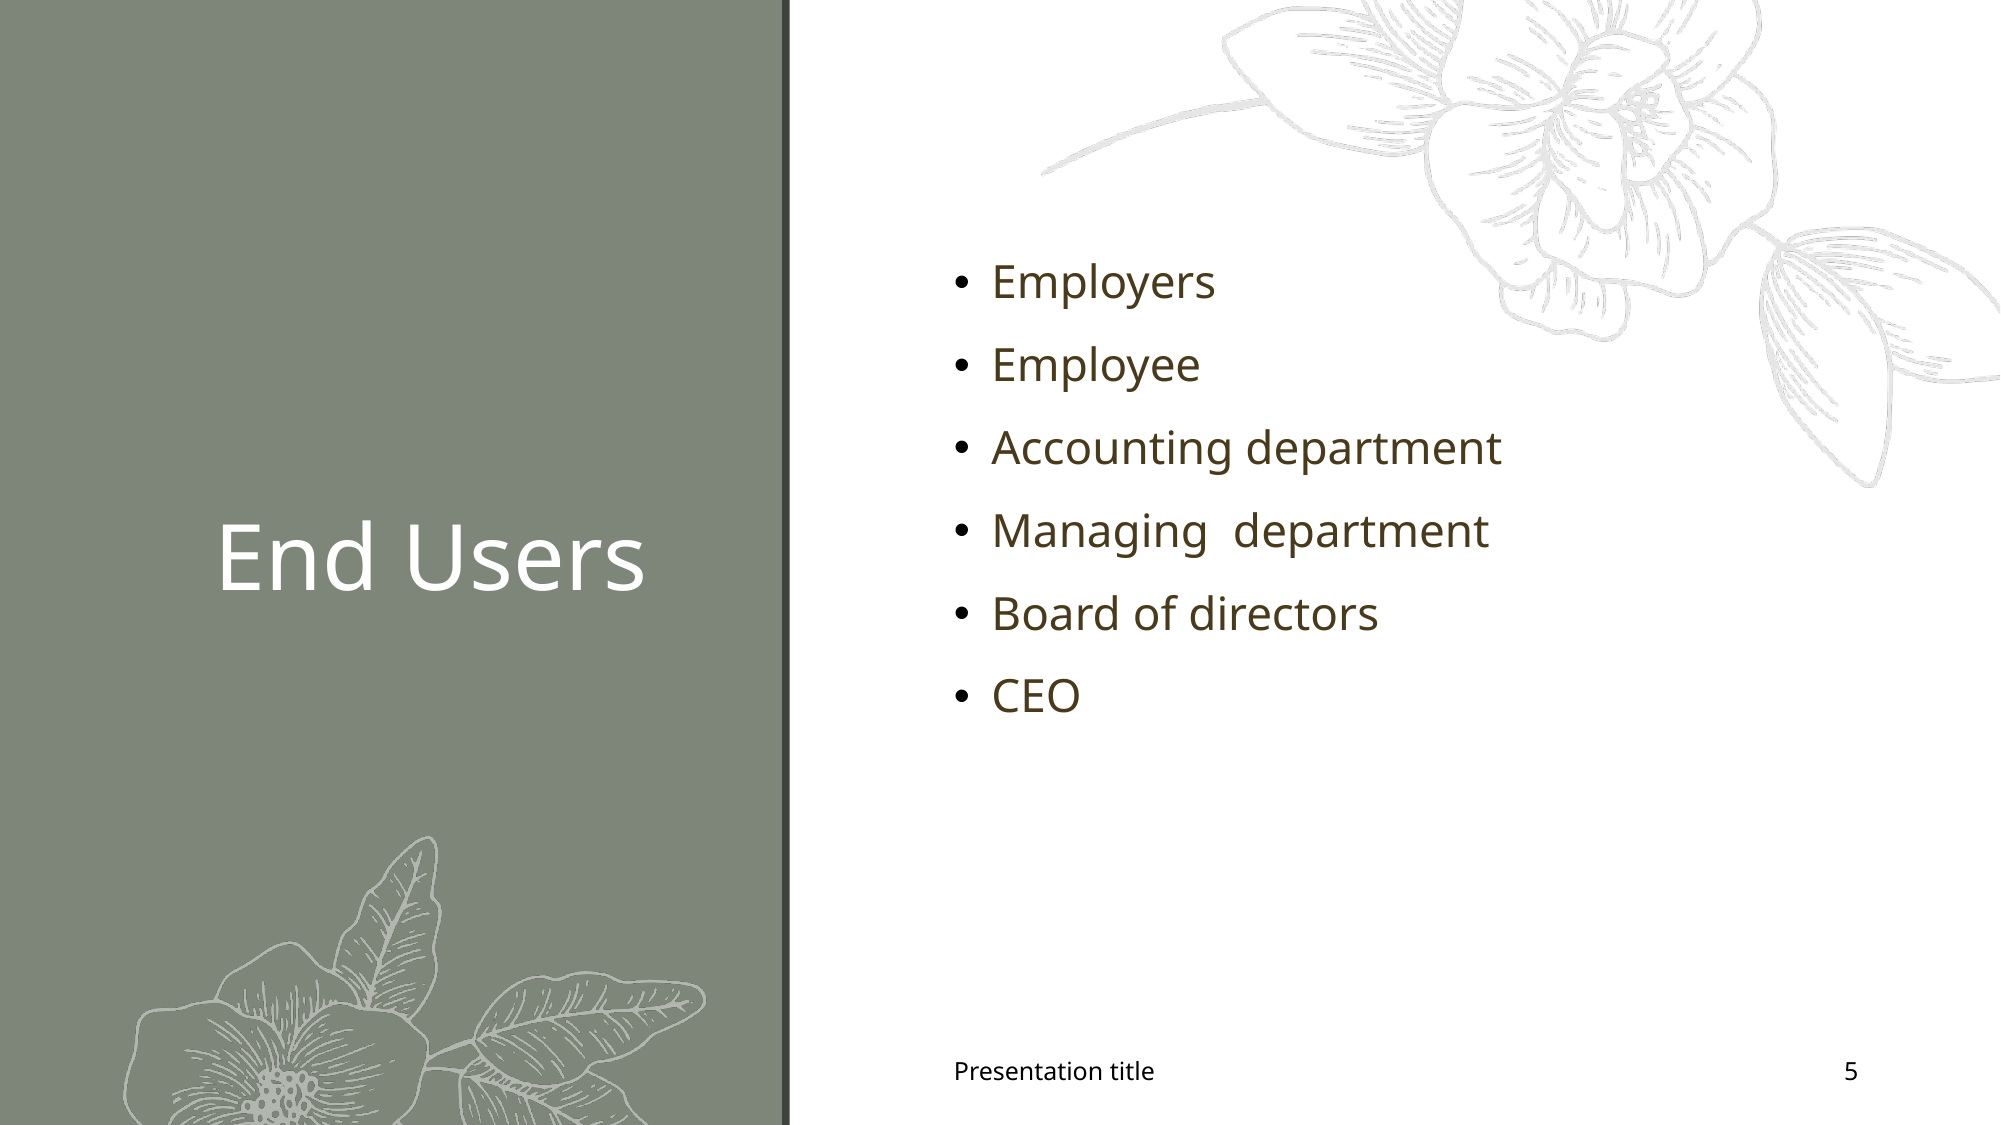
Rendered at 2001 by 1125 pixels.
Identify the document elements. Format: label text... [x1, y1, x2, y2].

slide_number 5 [1744, 1042, 1874, 1103]
footer Presentation title [938, 1042, 1614, 1103]
picture [98, 811, 731, 1125]
list Employers Employee Accounting department Managing department Board of directors CEO [938, 251, 1874, 869]
title End Users [153, 231, 710, 890]
picture [1001, 0, 2001, 528]
